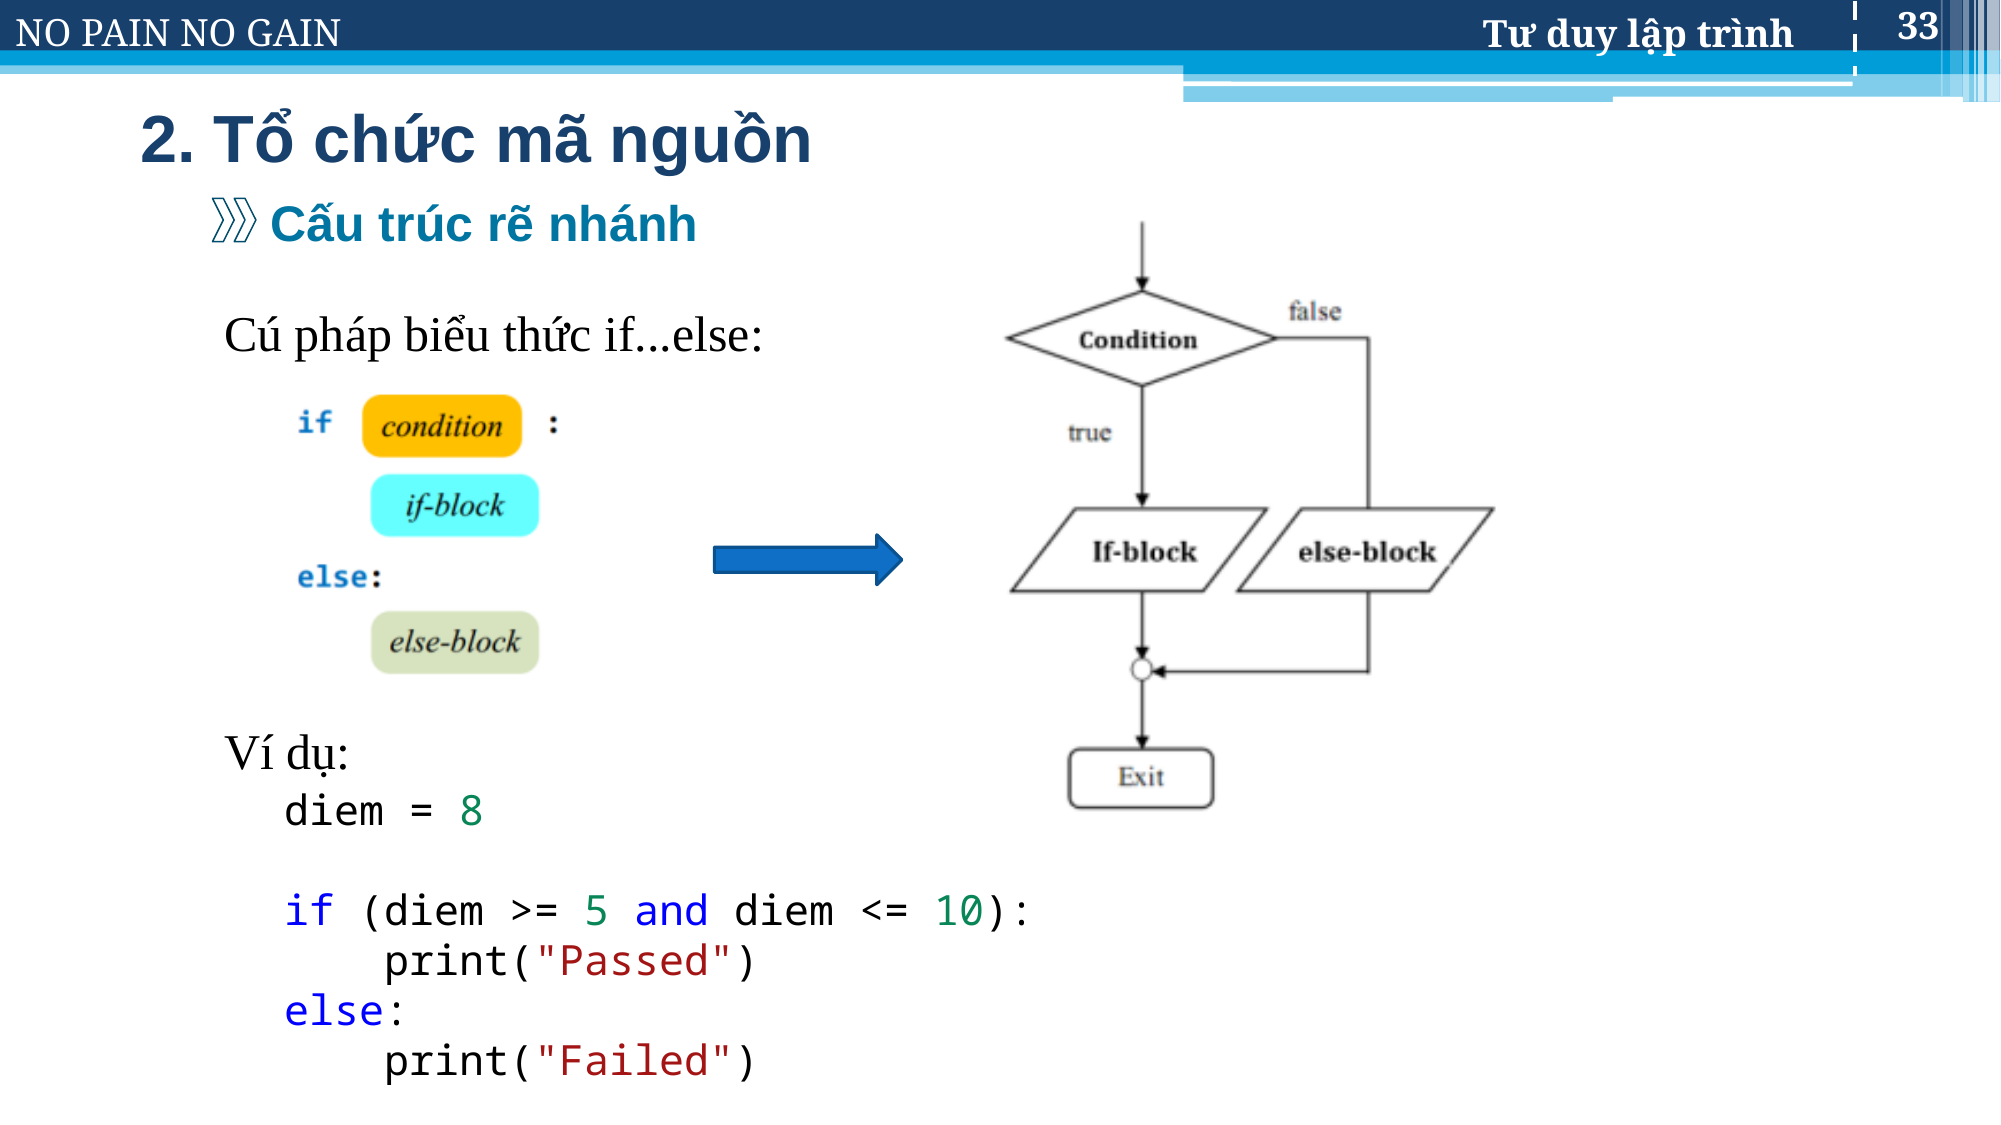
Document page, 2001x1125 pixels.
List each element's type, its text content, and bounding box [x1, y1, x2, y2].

picture [984, 185, 1535, 860]
slide_number 33 [1833, 0, 1955, 61]
title 2. Tổ chức mã nguồn [125, 71, 1863, 200]
picture [268, 369, 589, 711]
text_box diem = 8 if (diem >= 5 and diem <= 10): print("Passed") else: print("Failed") [269, 776, 1161, 1125]
text_box [714, 534, 902, 585]
text_box Ví dụ: [209, 682, 764, 788]
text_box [212, 175, 1075, 251]
text_box Cú pháp biểu thức if...else: [209, 264, 866, 370]
